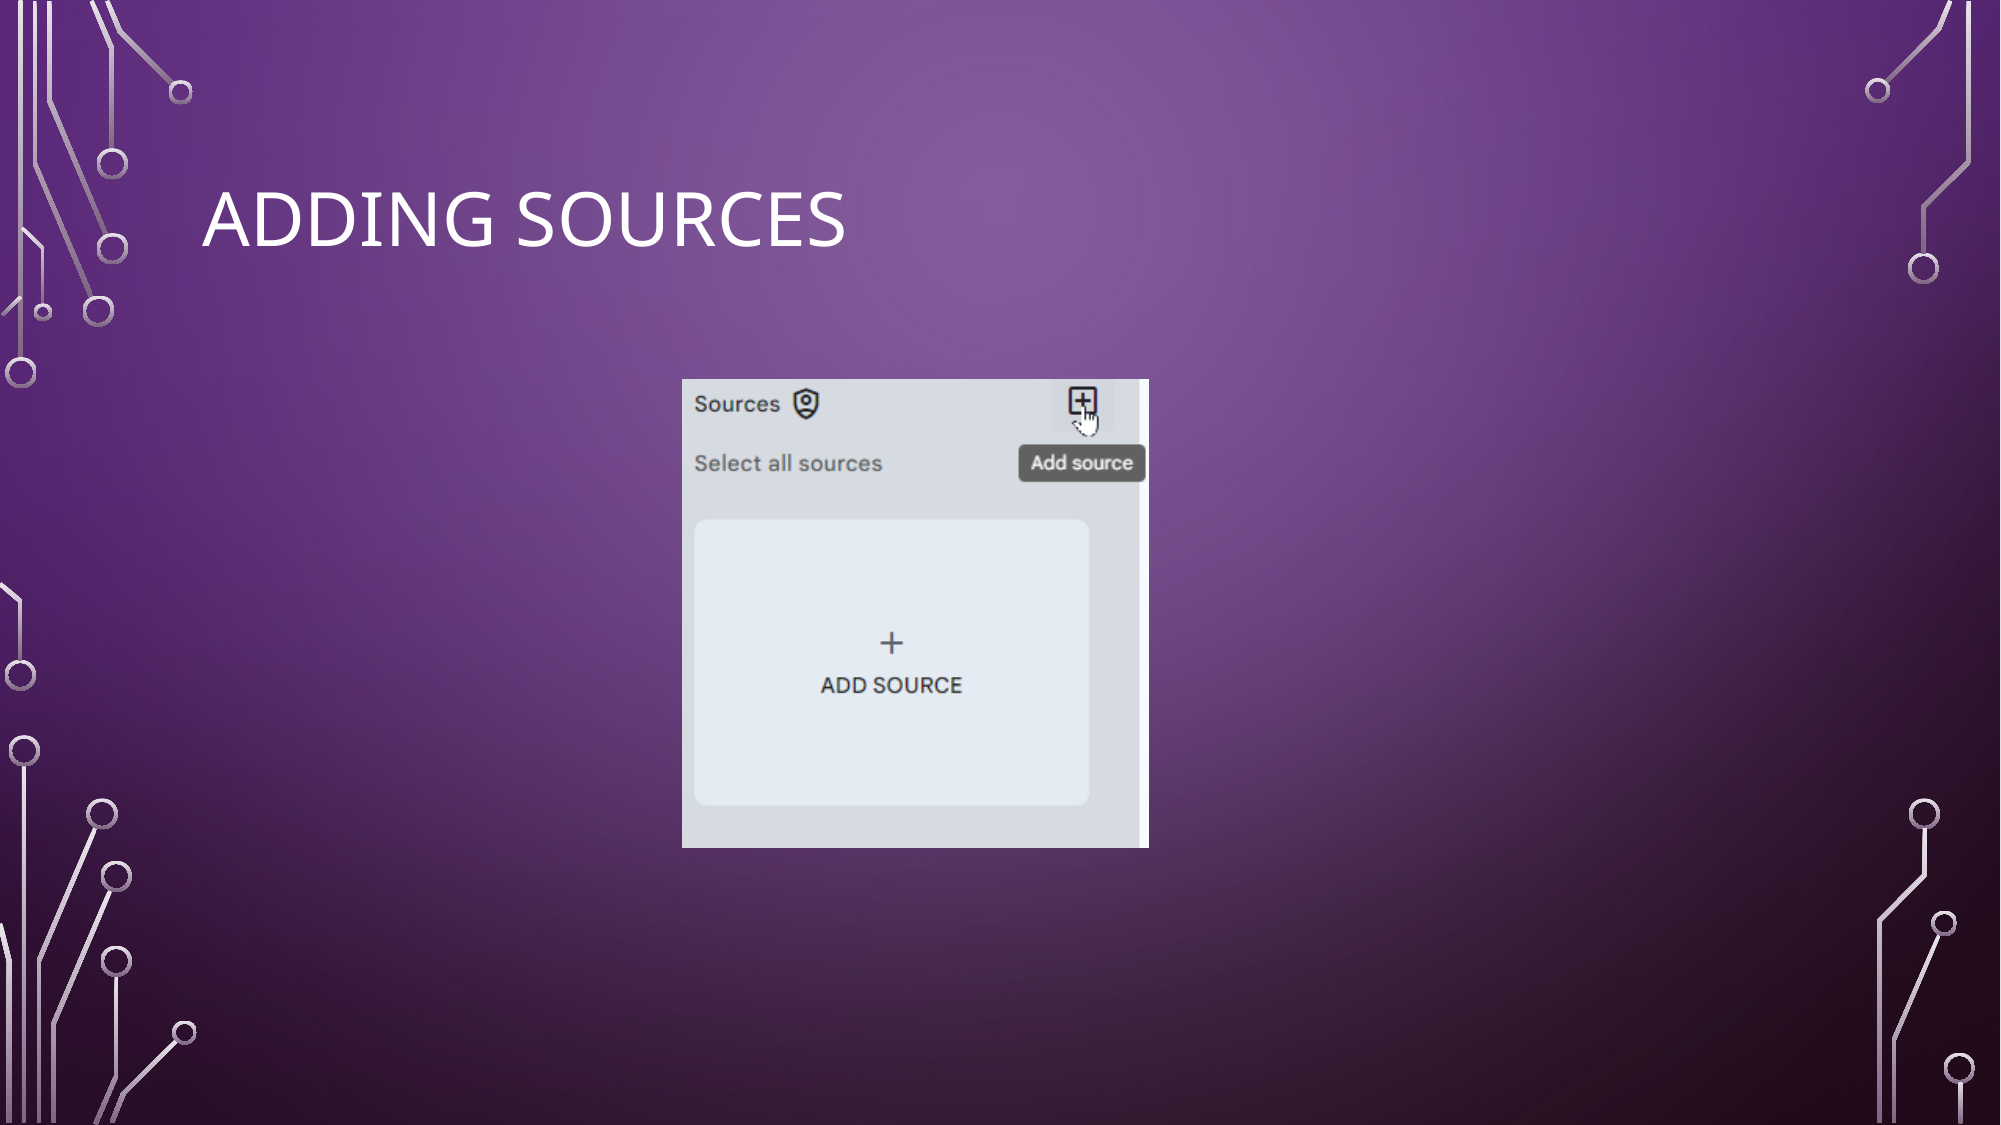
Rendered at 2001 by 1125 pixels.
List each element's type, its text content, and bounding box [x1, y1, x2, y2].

title Adding Sources [187, 101, 1813, 344]
picture [682, 378, 1149, 849]
